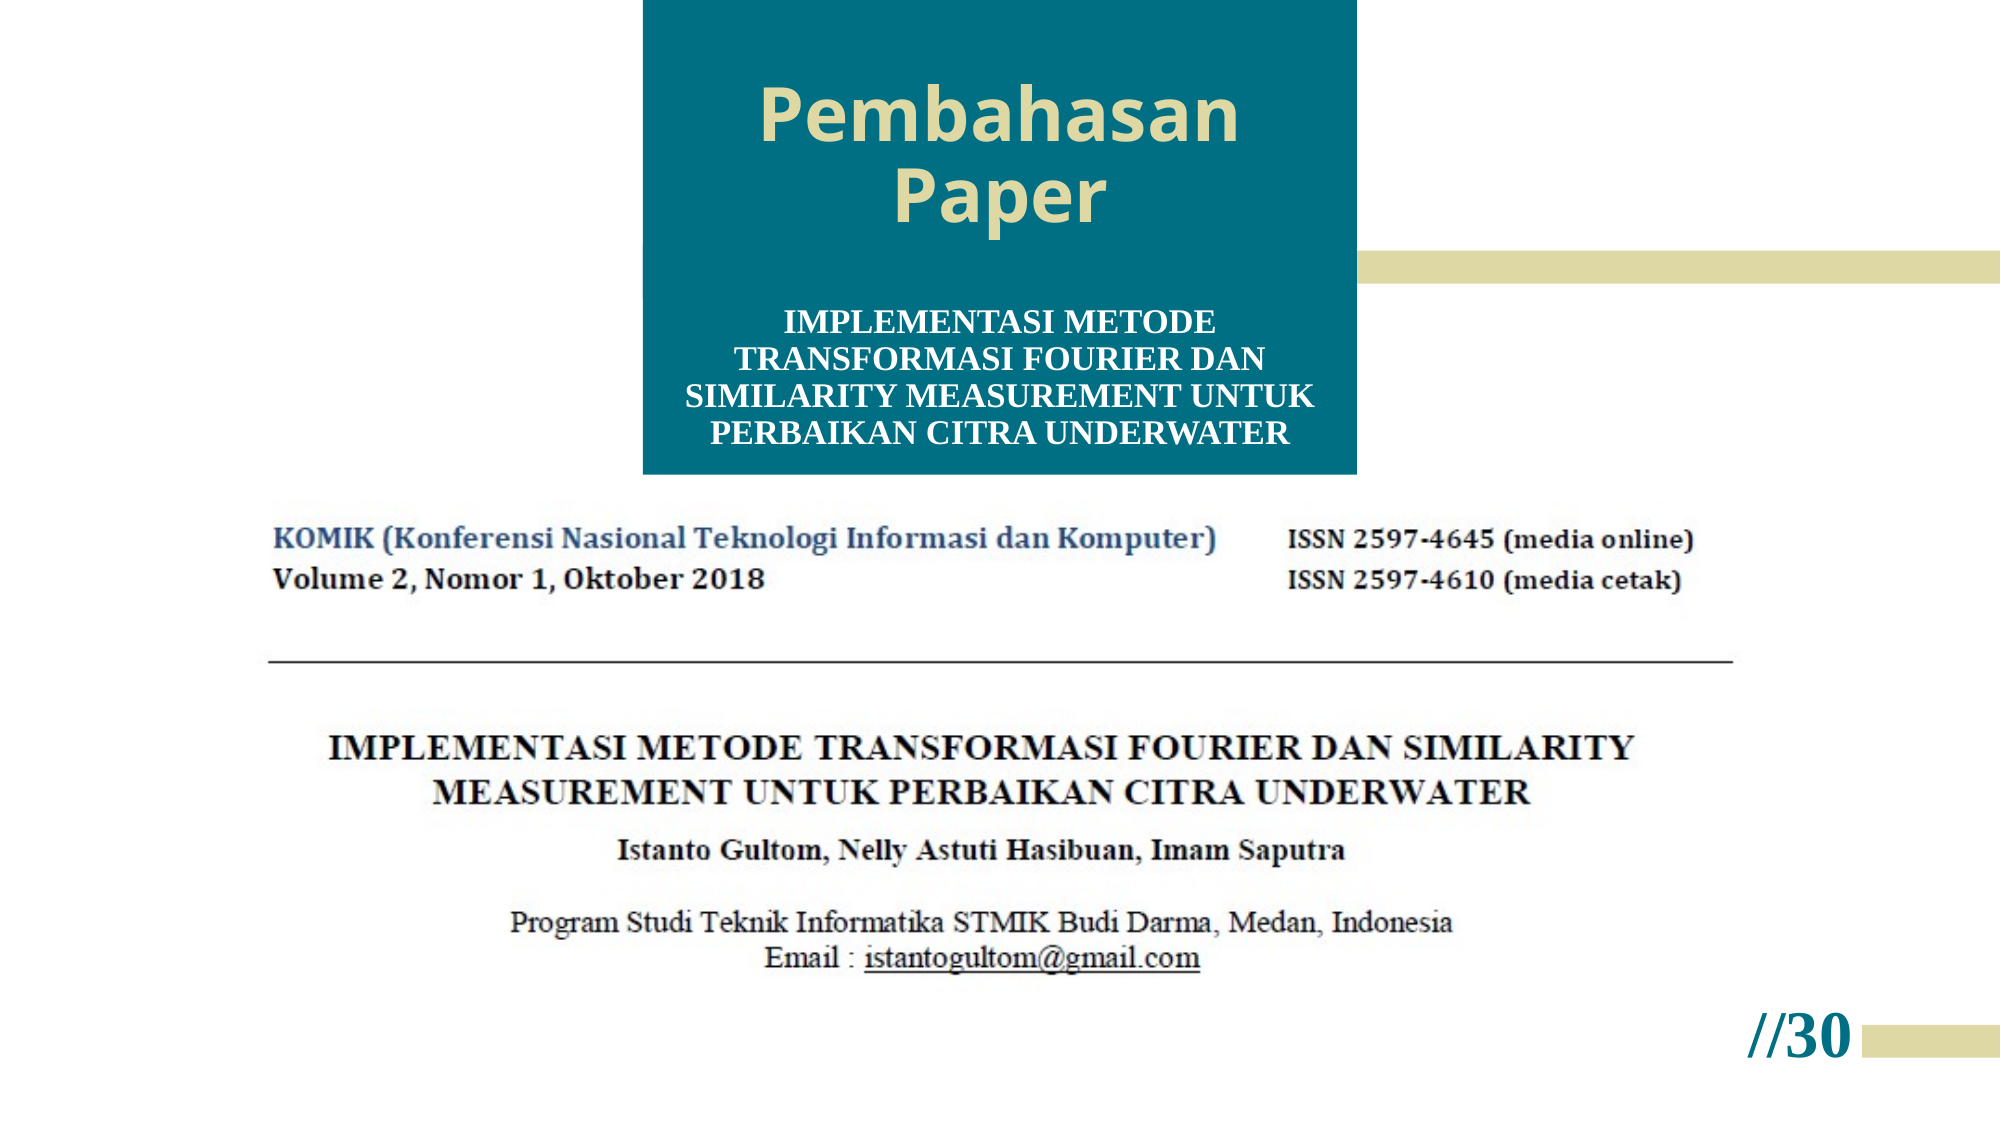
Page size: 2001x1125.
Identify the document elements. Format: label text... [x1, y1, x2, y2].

title Pembahasan Paper [642, 0, 1357, 244]
text_box //30 [1740, 991, 1862, 1069]
picture [220, 413, 1778, 992]
list IMPLEMENTASI METODE TRANSFORMASI FOURIER DAN SIMILARITY MEASUREMENT UNTUK PERBAIKAN CITRA UNDERWATER [642, 244, 1357, 413]
